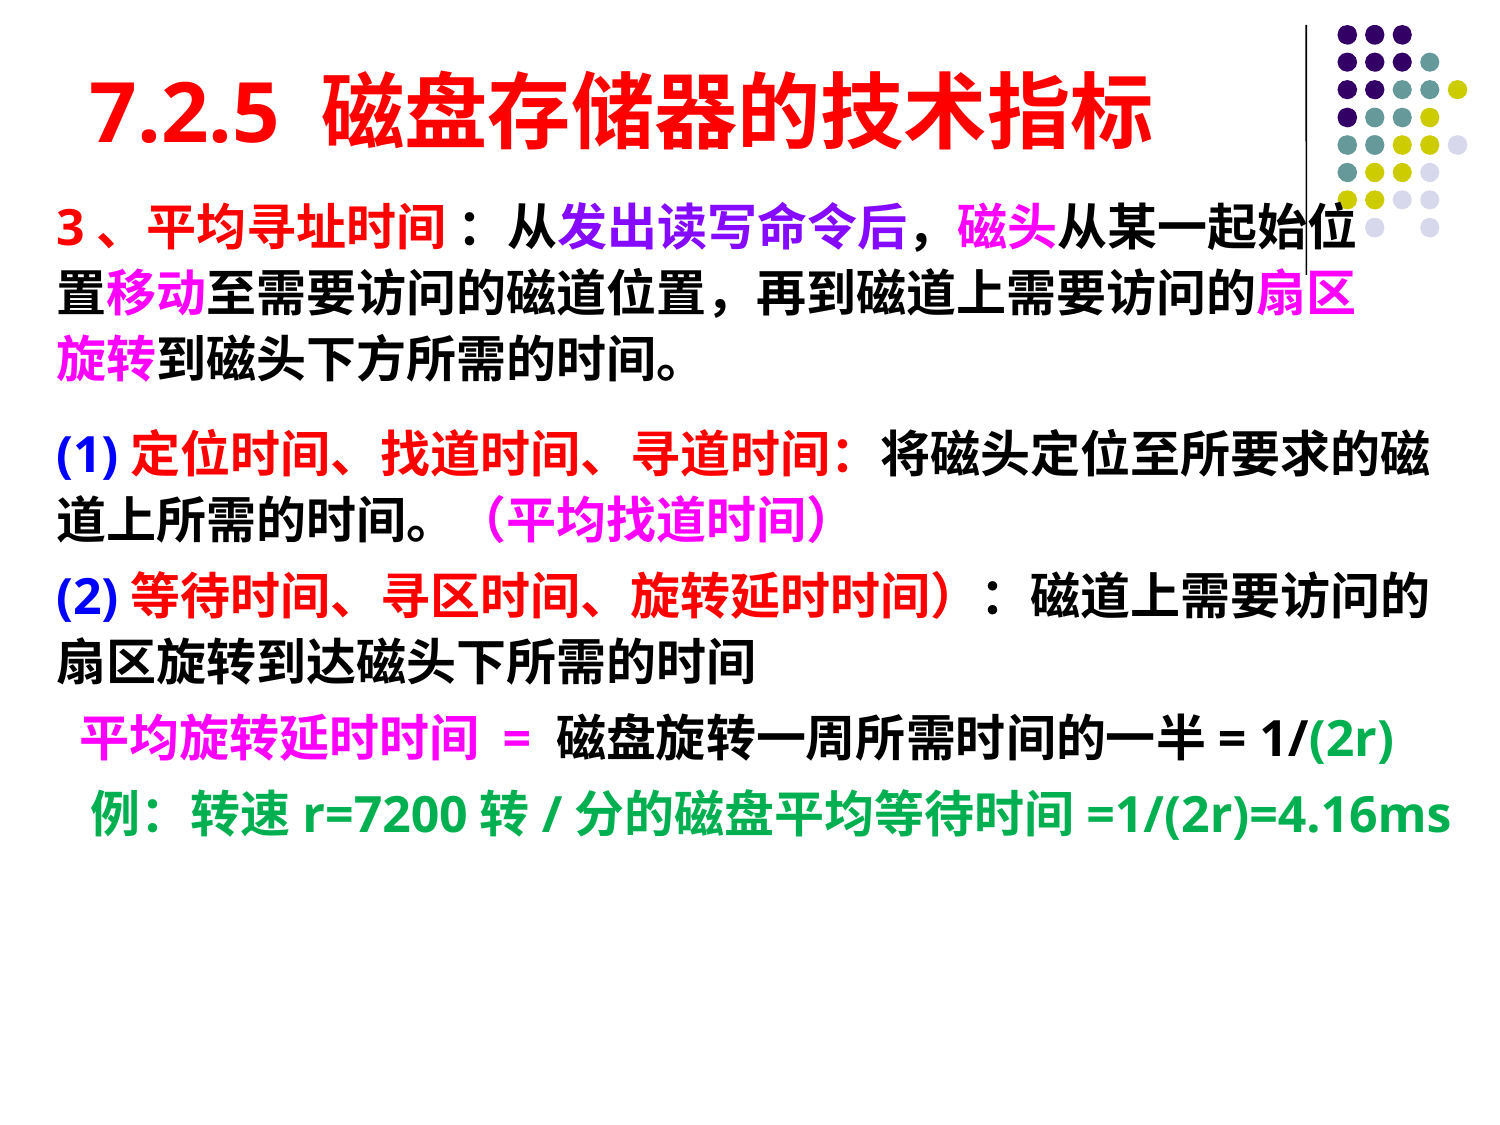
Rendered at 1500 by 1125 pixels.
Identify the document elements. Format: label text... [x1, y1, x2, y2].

title 7.2.5 磁盘存储器的技术指标 [74, 19, 1313, 167]
text_box (1)定位时间、找道时间、寻道时间：将磁头定位至所要求的磁道上所需的时间。（平均找道时间） (2)等待时间、寻区时间、旋转延时时间）：磁道上需要访问的扇区旋转到达磁头下所需的时间 平均旋转延时时间 = 磁盘旋转一周所需时间的一半= 1/(2r) 例：转速r=7200转/分的磁盘平均等待时间=1/(2r)=4.16ms [41, 409, 1481, 878]
list 3、平均寻址时间 ：从发出读写命令后，磁头从某一起始位置移动至需要访问的磁道位置，再到磁道上需要访问的扇区旋转到磁头下方所需的时间。 [41, 181, 1392, 394]
